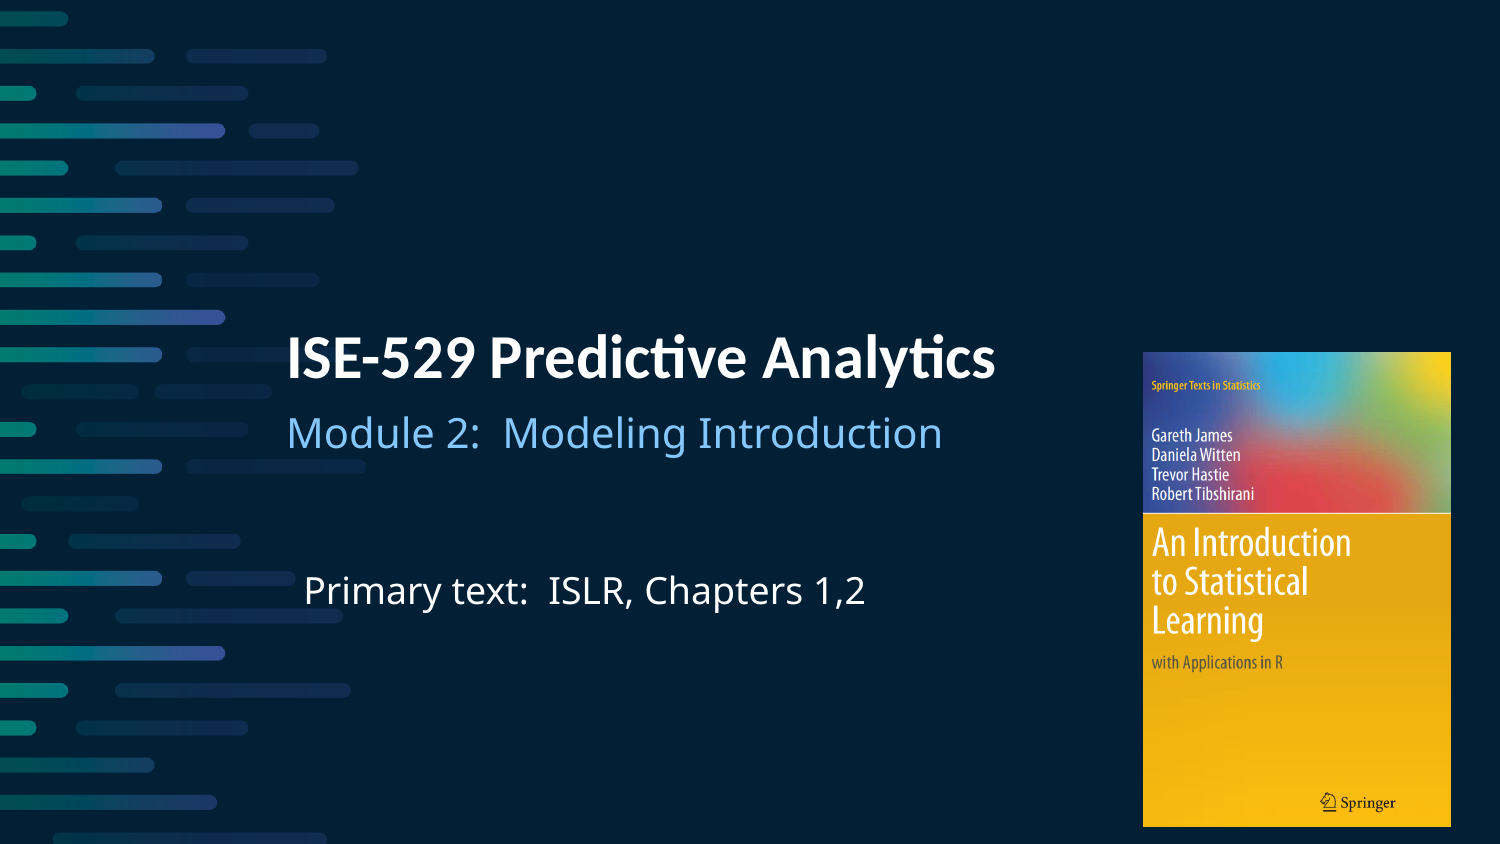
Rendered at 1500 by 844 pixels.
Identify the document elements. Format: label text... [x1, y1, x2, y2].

picture [0, 0, 366, 844]
text_box Primary text: ISLR, Chapters 1,2 [288, 559, 1035, 620]
list ISE-529 Predictive Analytics [271, 143, 1320, 399]
picture [1143, 352, 1451, 827]
list Module 2: Modeling Introduction [271, 407, 1143, 647]
